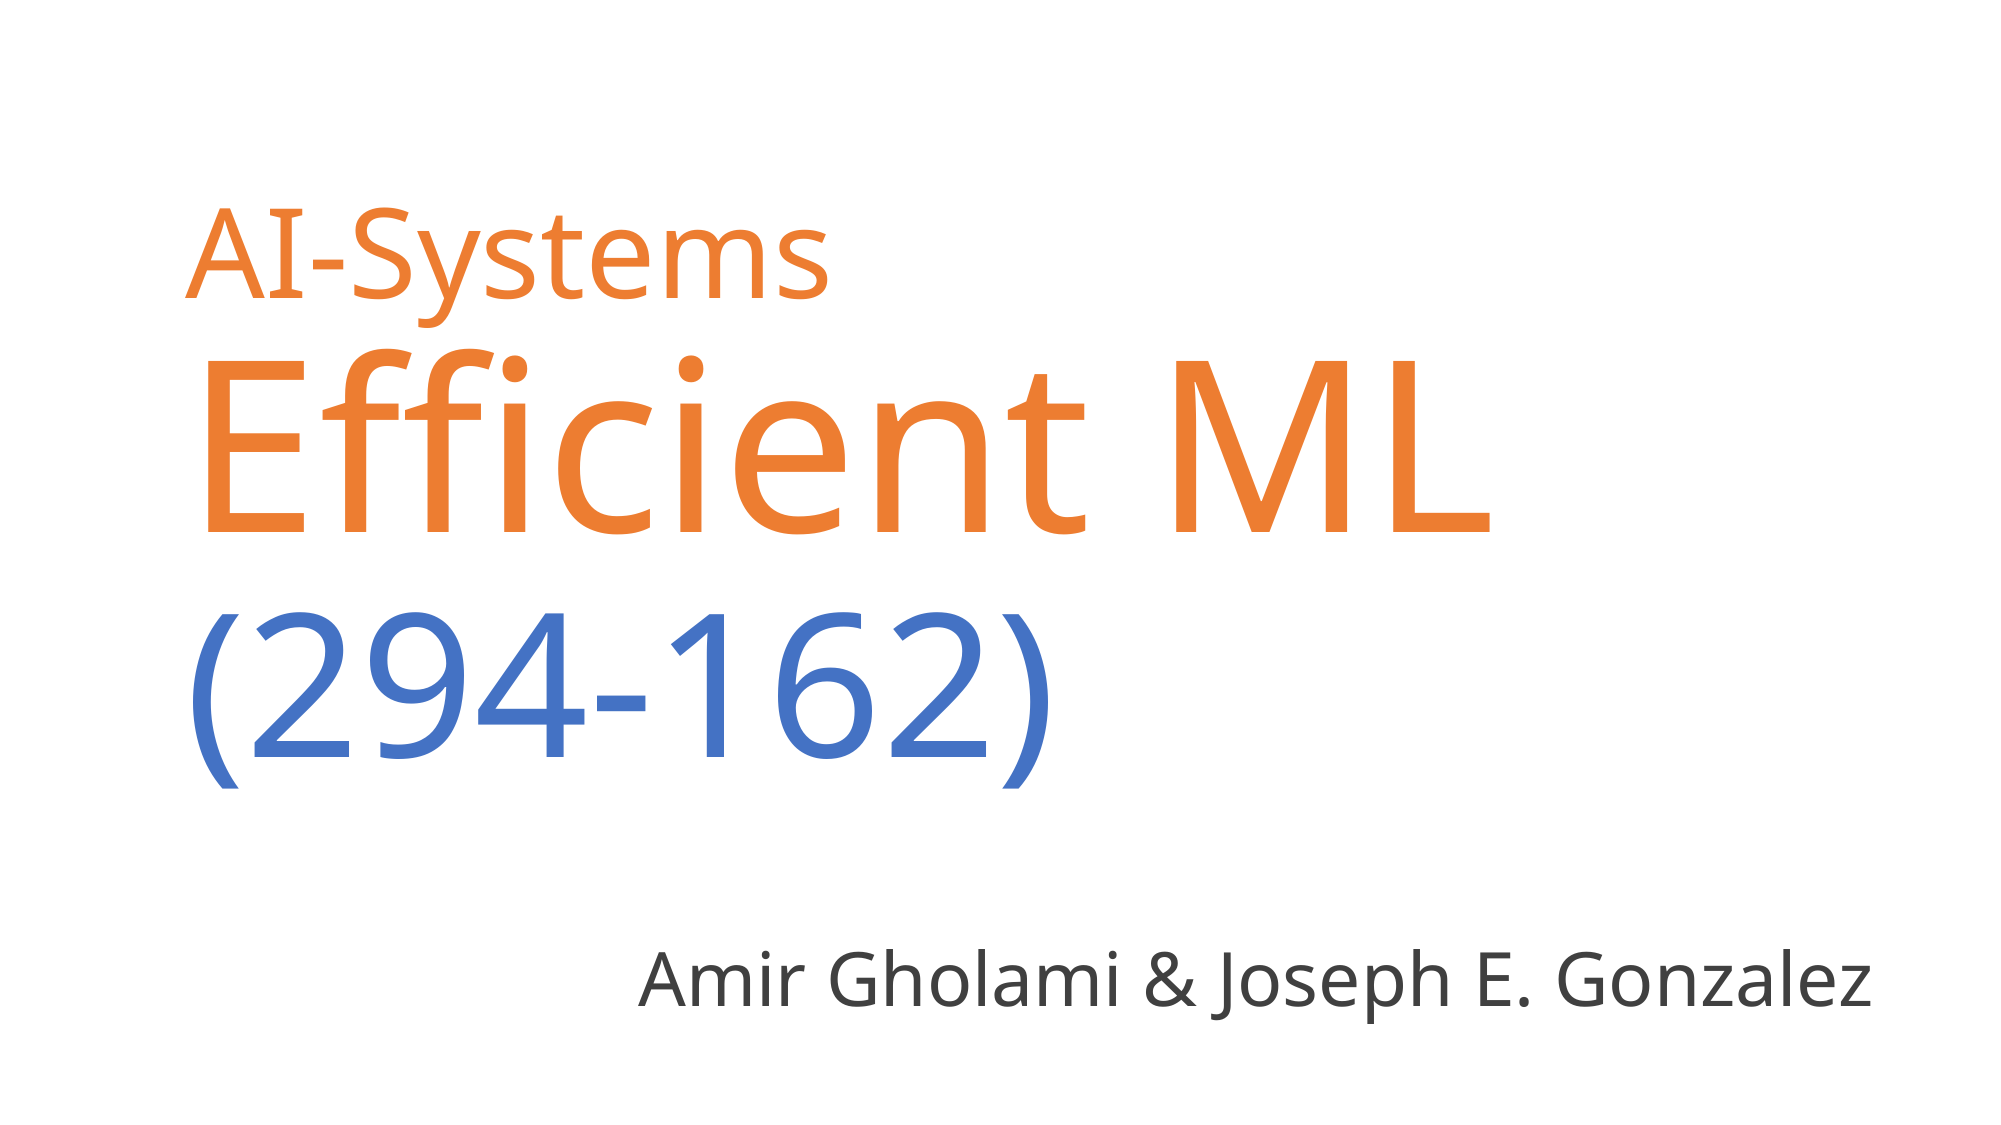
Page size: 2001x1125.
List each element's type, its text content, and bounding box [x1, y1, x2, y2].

text_box Amir Gholami & Joseph E. Gonzalez [537, 916, 1890, 1125]
title AI-Systems Efficient ML (294-162) [170, 142, 1890, 808]
